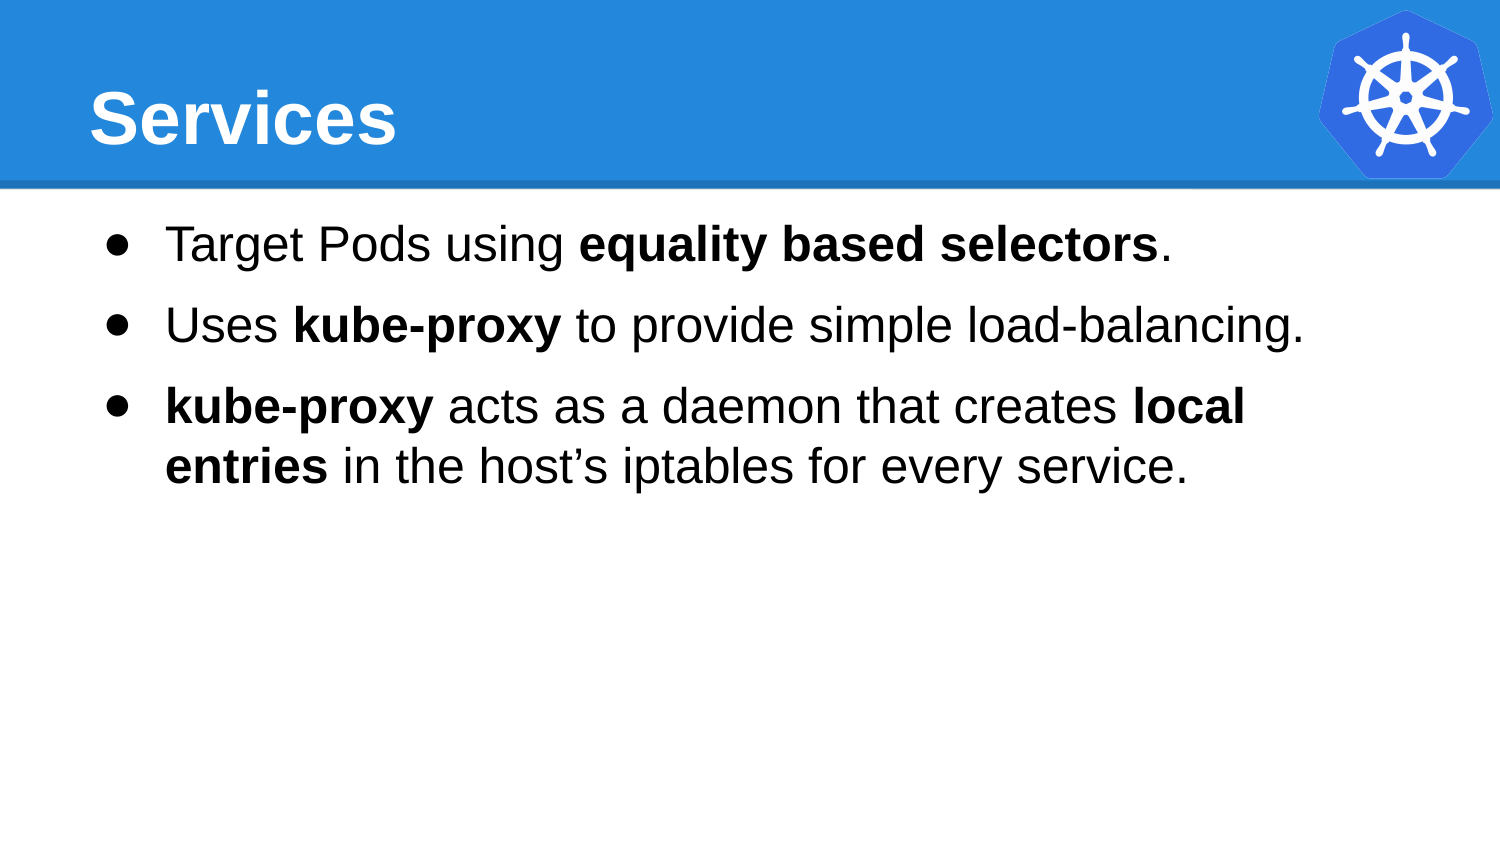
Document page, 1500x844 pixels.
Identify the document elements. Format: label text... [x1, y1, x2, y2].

text_box Target Pods using equality based selectors. Uses kube-proxy to provide simple load-balancing. kube-proxy acts as a daemon that creates local entries in the host’s iptables for every service. [75, 196, 1425, 808]
text_box Services [75, 33, 1425, 175]
picture [1318, 7, 1494, 182]
